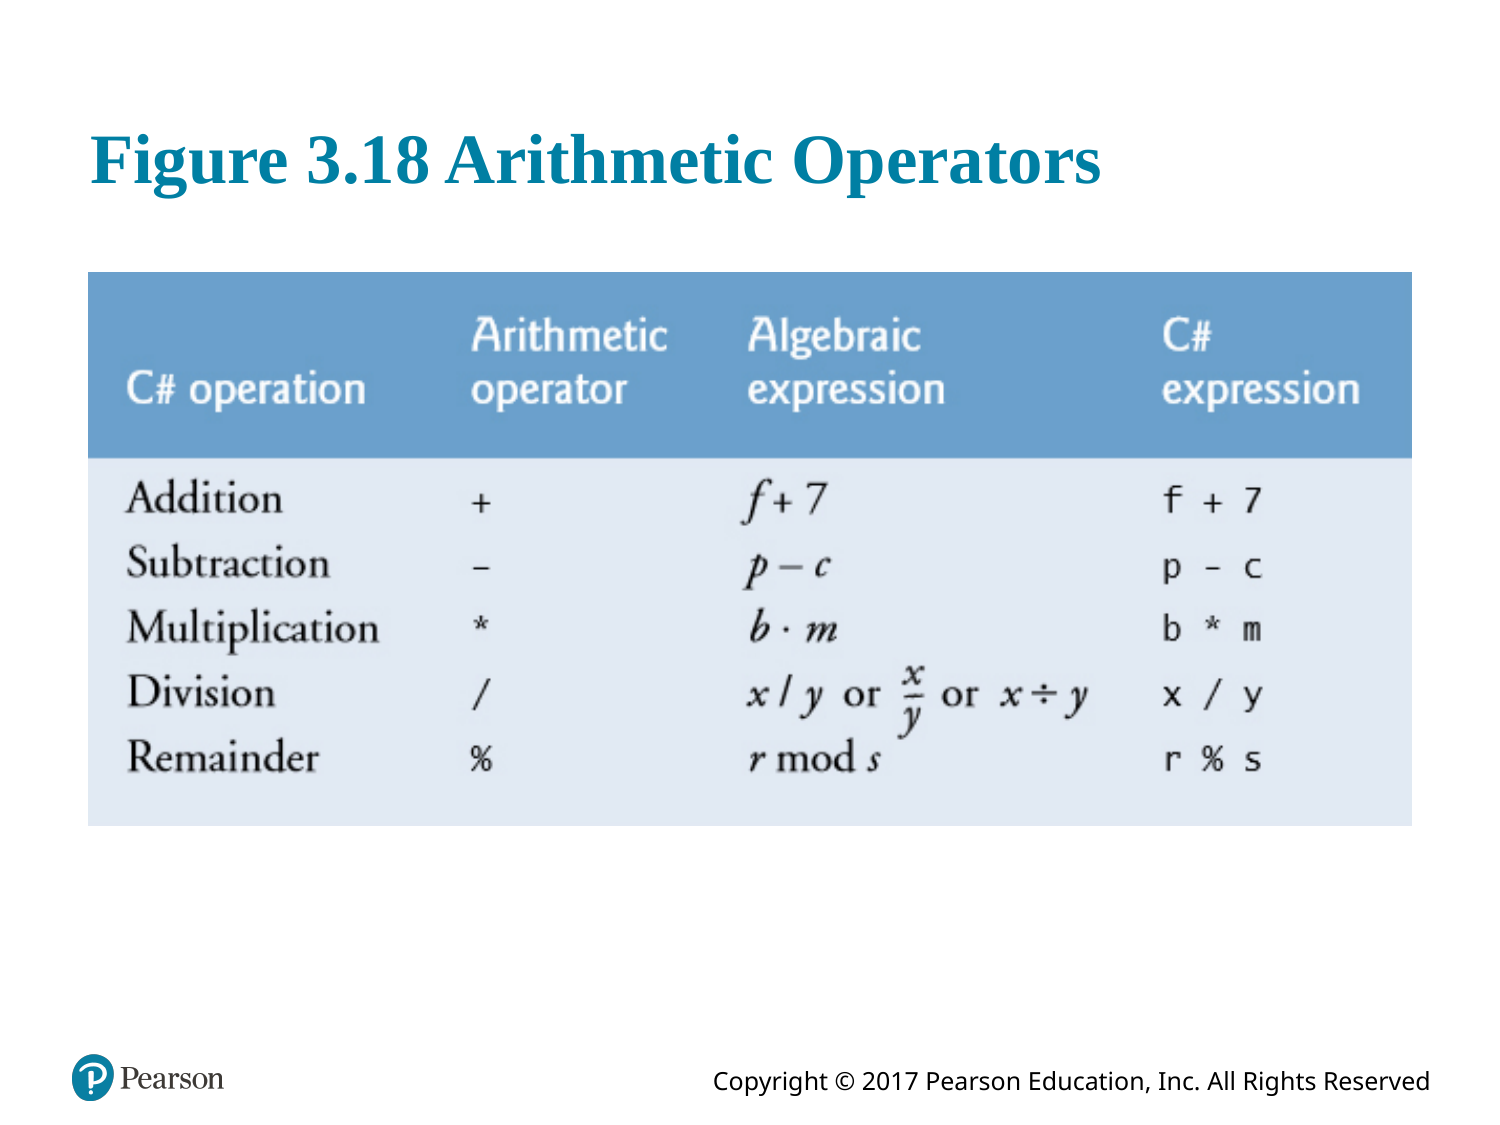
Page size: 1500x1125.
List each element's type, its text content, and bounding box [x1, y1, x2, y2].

title Figure 3.18 Arithmetic Operators [75, 37, 1425, 213]
picture [88, 272, 1412, 827]
picture [80, 1063, 106, 1088]
picture [98, 1054, 224, 1101]
picture [72, 1087, 83, 1101]
picture [72, 1054, 88, 1070]
